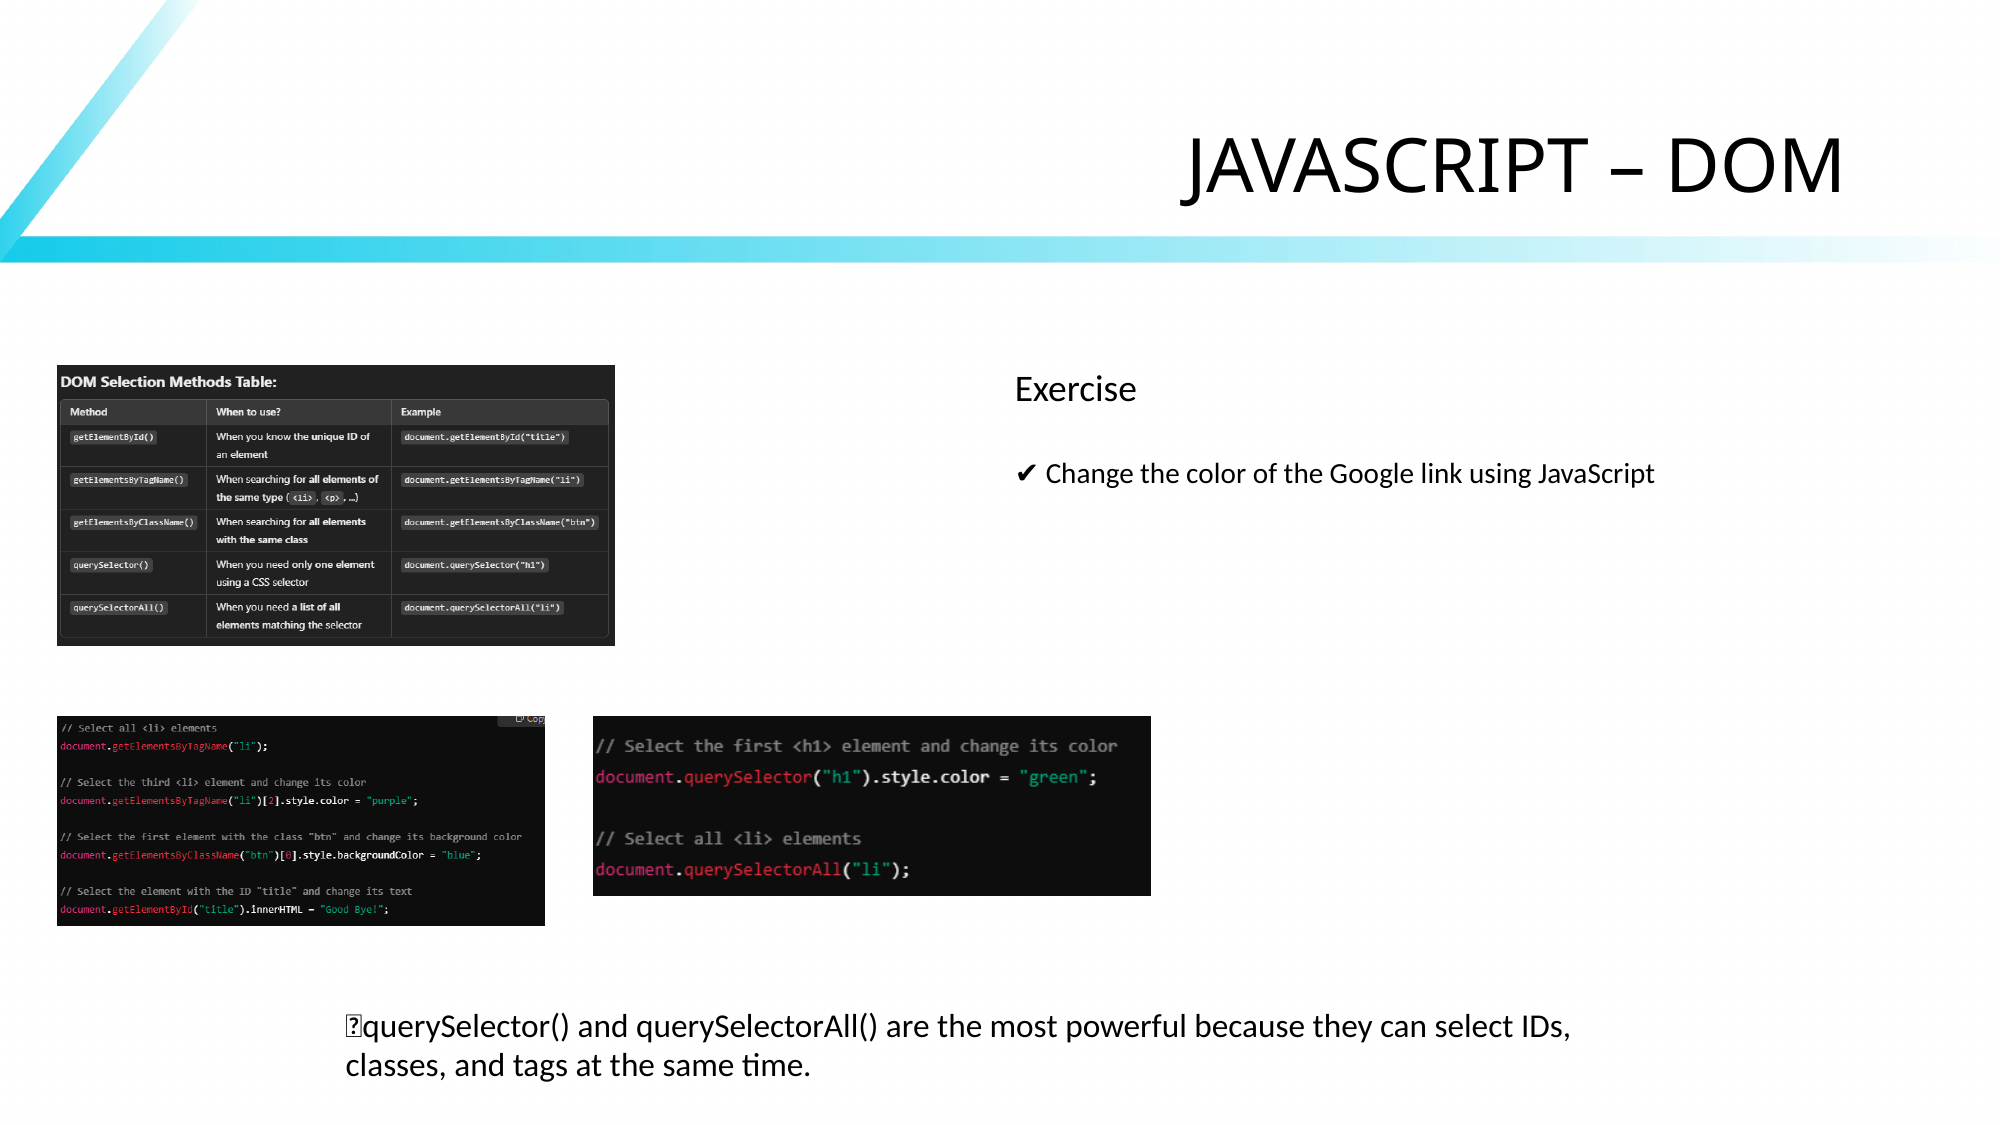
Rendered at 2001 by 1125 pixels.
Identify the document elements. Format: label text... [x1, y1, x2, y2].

picture [0, 0, 2000, 1125]
text_box ✔ Change the color of the Google link using JavaScript [999, 446, 1763, 497]
title JAVASCRIPT – DOM [137, 59, 1863, 278]
text_box 💡querySelector() and querySelectorAll() are the most powerful because they can select IDs, classes, and tags at the same time. [330, 996, 1669, 1091]
text_box Exercise [999, 356, 2000, 417]
